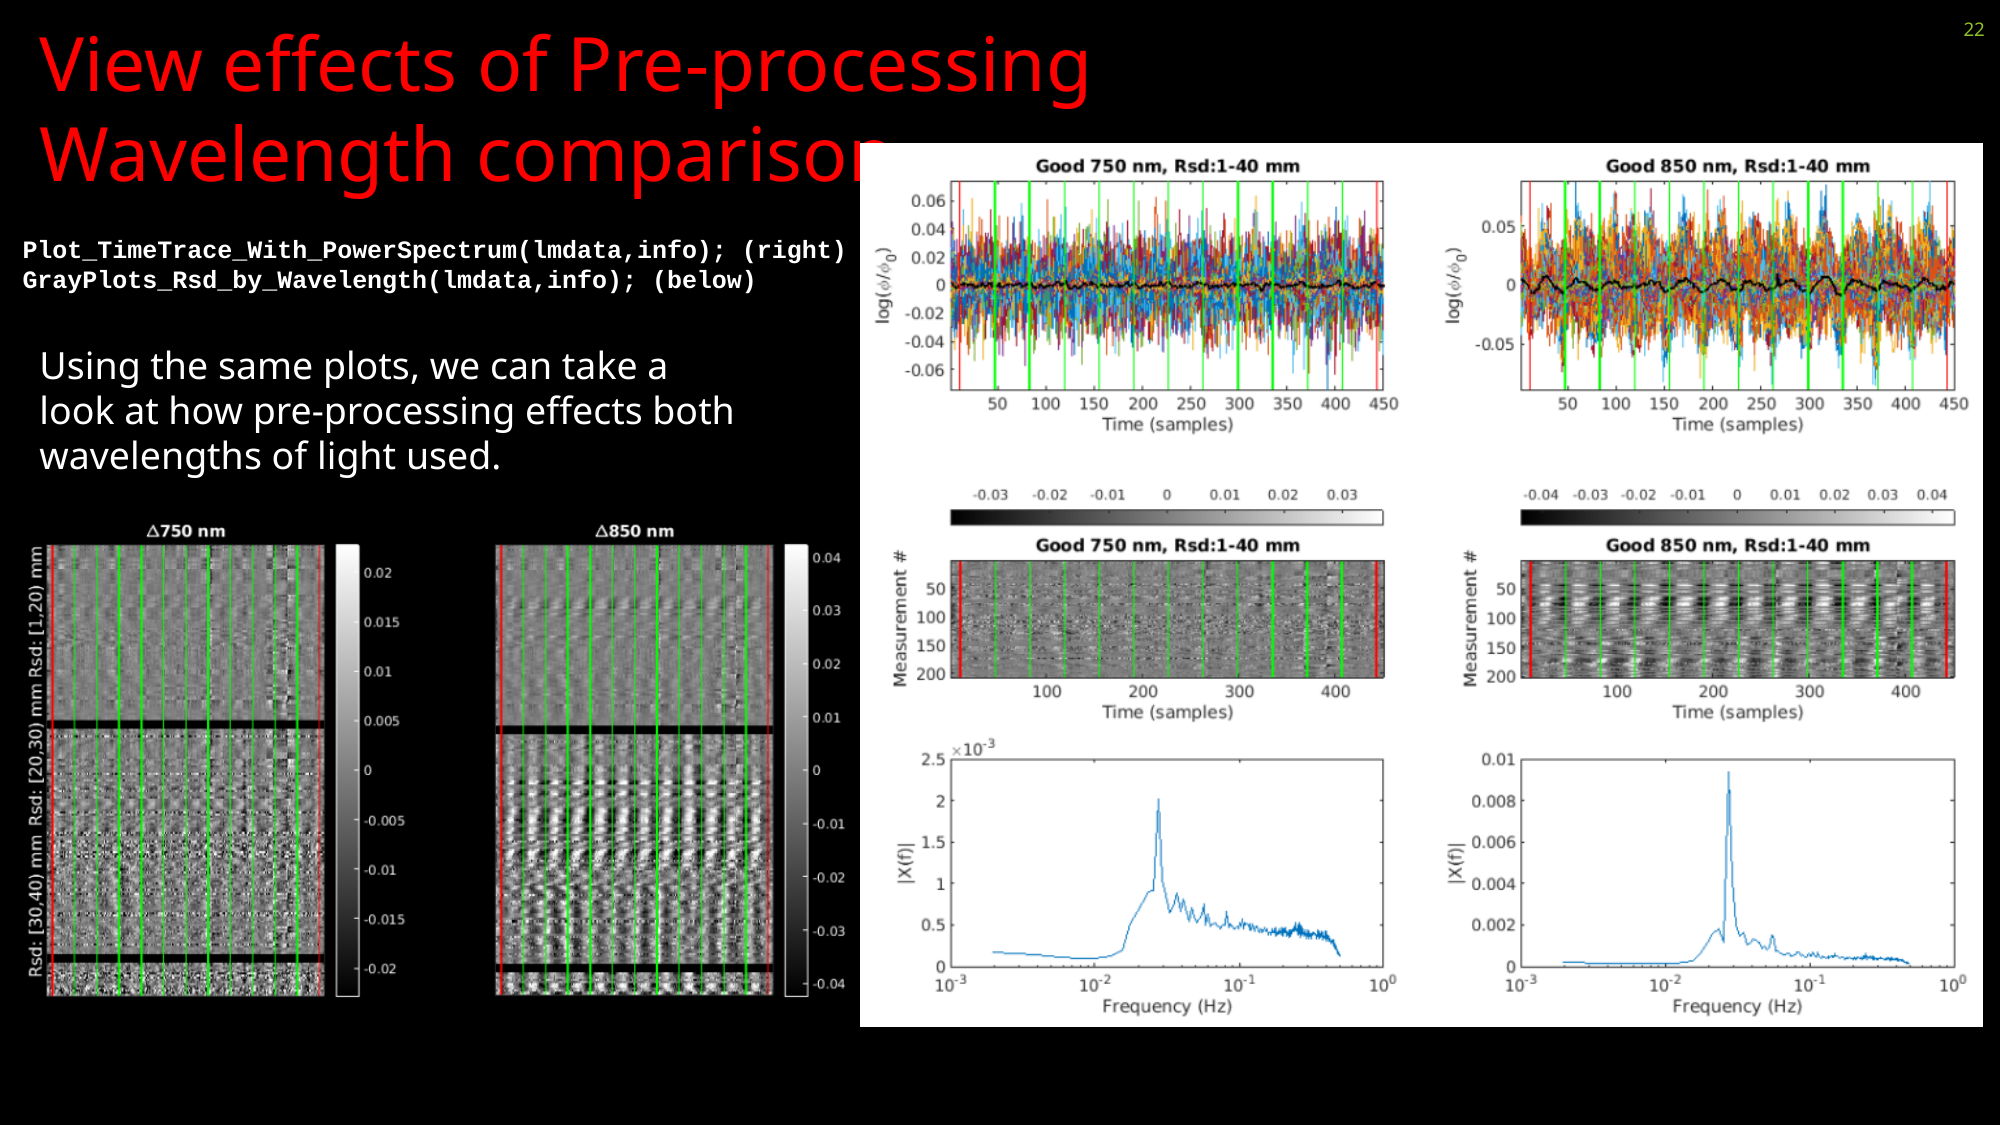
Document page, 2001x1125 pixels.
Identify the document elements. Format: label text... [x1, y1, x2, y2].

text_box Plot_TimeTrace_With_PowerSpectrum(lmdata,info); (right) GrayPlots_Rsd_by_Wavelength(lmdata,info); (below) [7, 225, 854, 301]
title View effects of Pre-processing Wavelength comparison [24, 9, 1904, 225]
slide_number 22 [1887, 0, 2000, 60]
text_box Using the same plots, we can take a look at how pre-processing effects both wavelengths of light used. [24, 334, 763, 484]
picture [1, 143, 1983, 1028]
